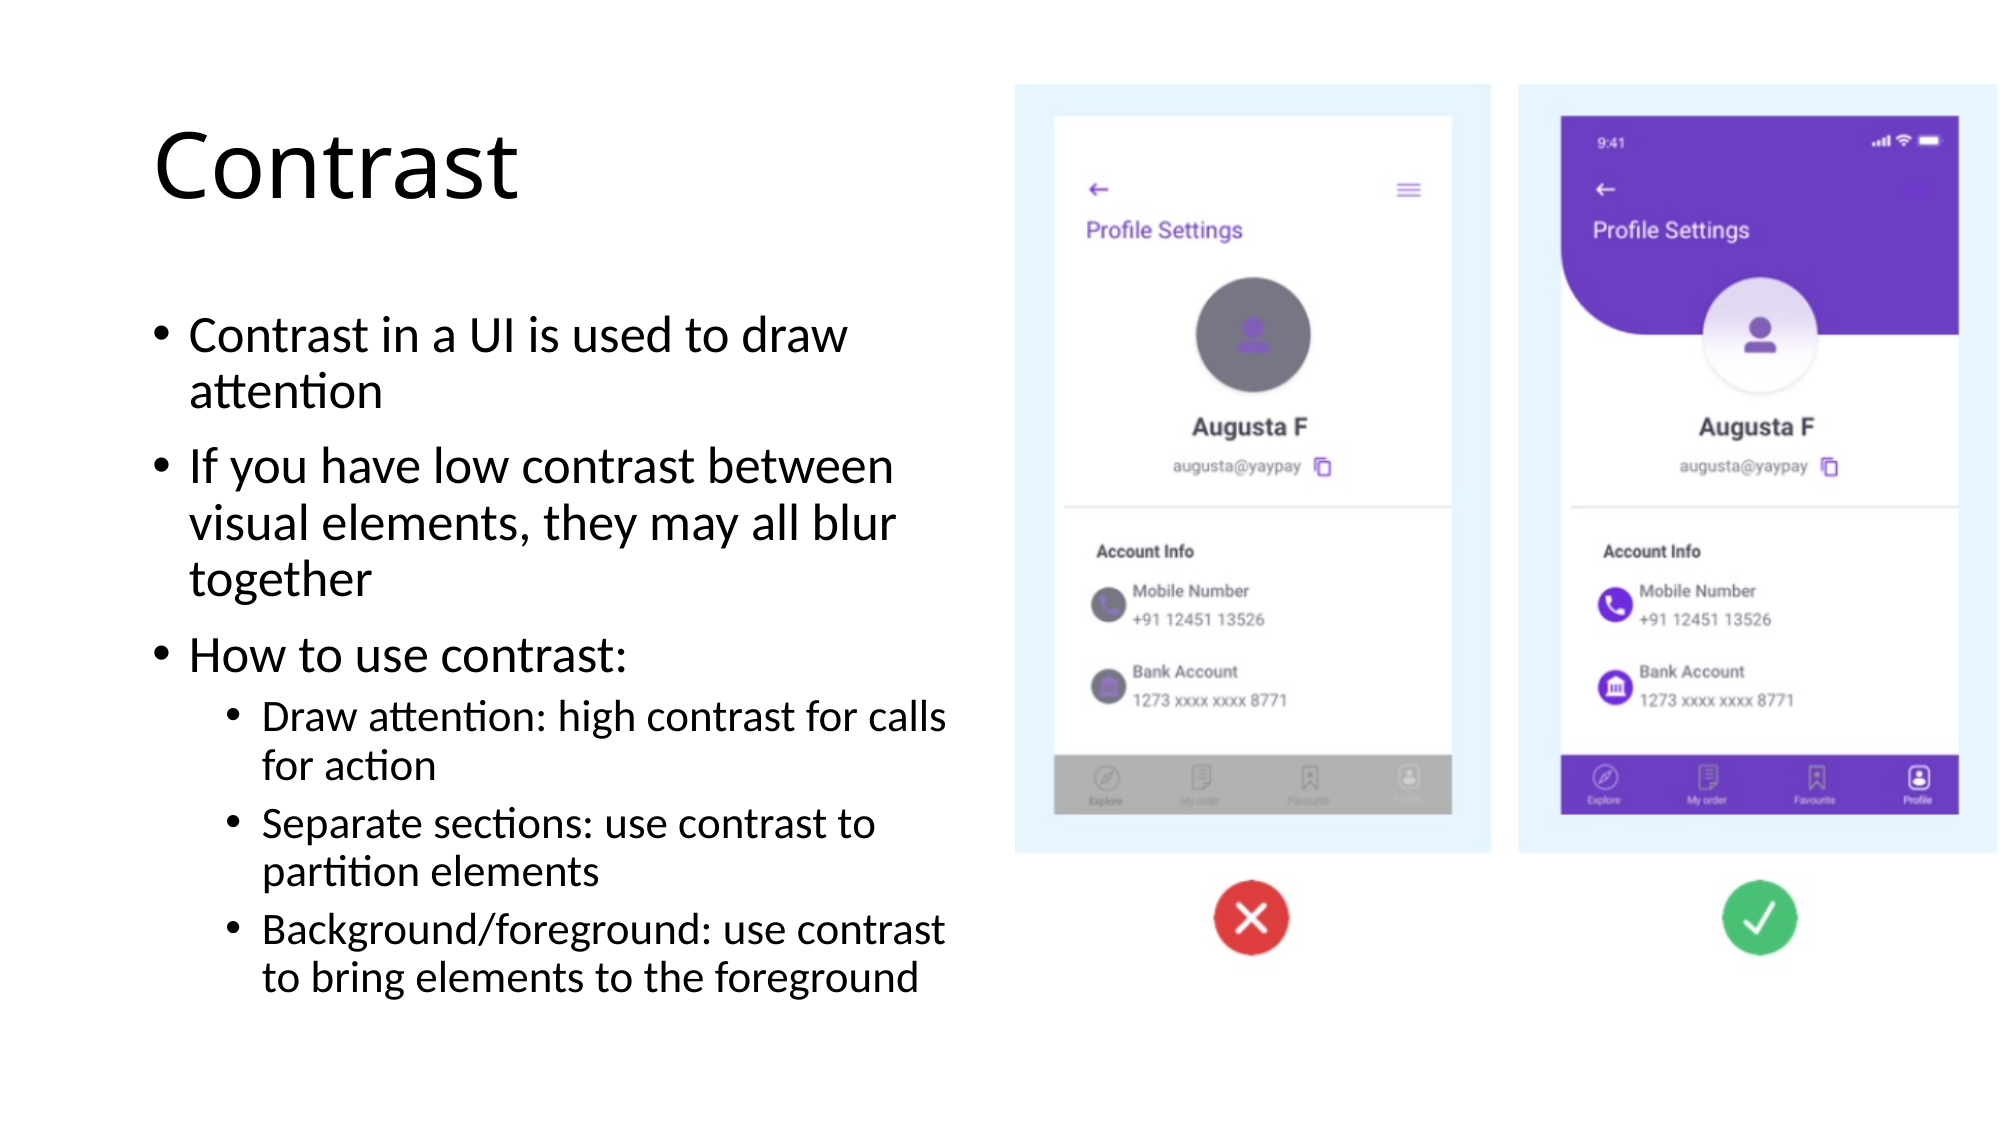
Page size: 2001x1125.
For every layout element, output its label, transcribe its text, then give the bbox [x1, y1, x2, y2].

picture [1015, 84, 1997, 996]
list Contrast in a UI is used to draw attention If you have low contrast between visual elements, they may all blur together How to use contrast: Draw attention: high contrast for calls for action Separate sections: use contrast to partition elements Background/foreground: use contrast to bring elements to the foreground [137, 299, 985, 1014]
title Contrast [137, 59, 1863, 278]
